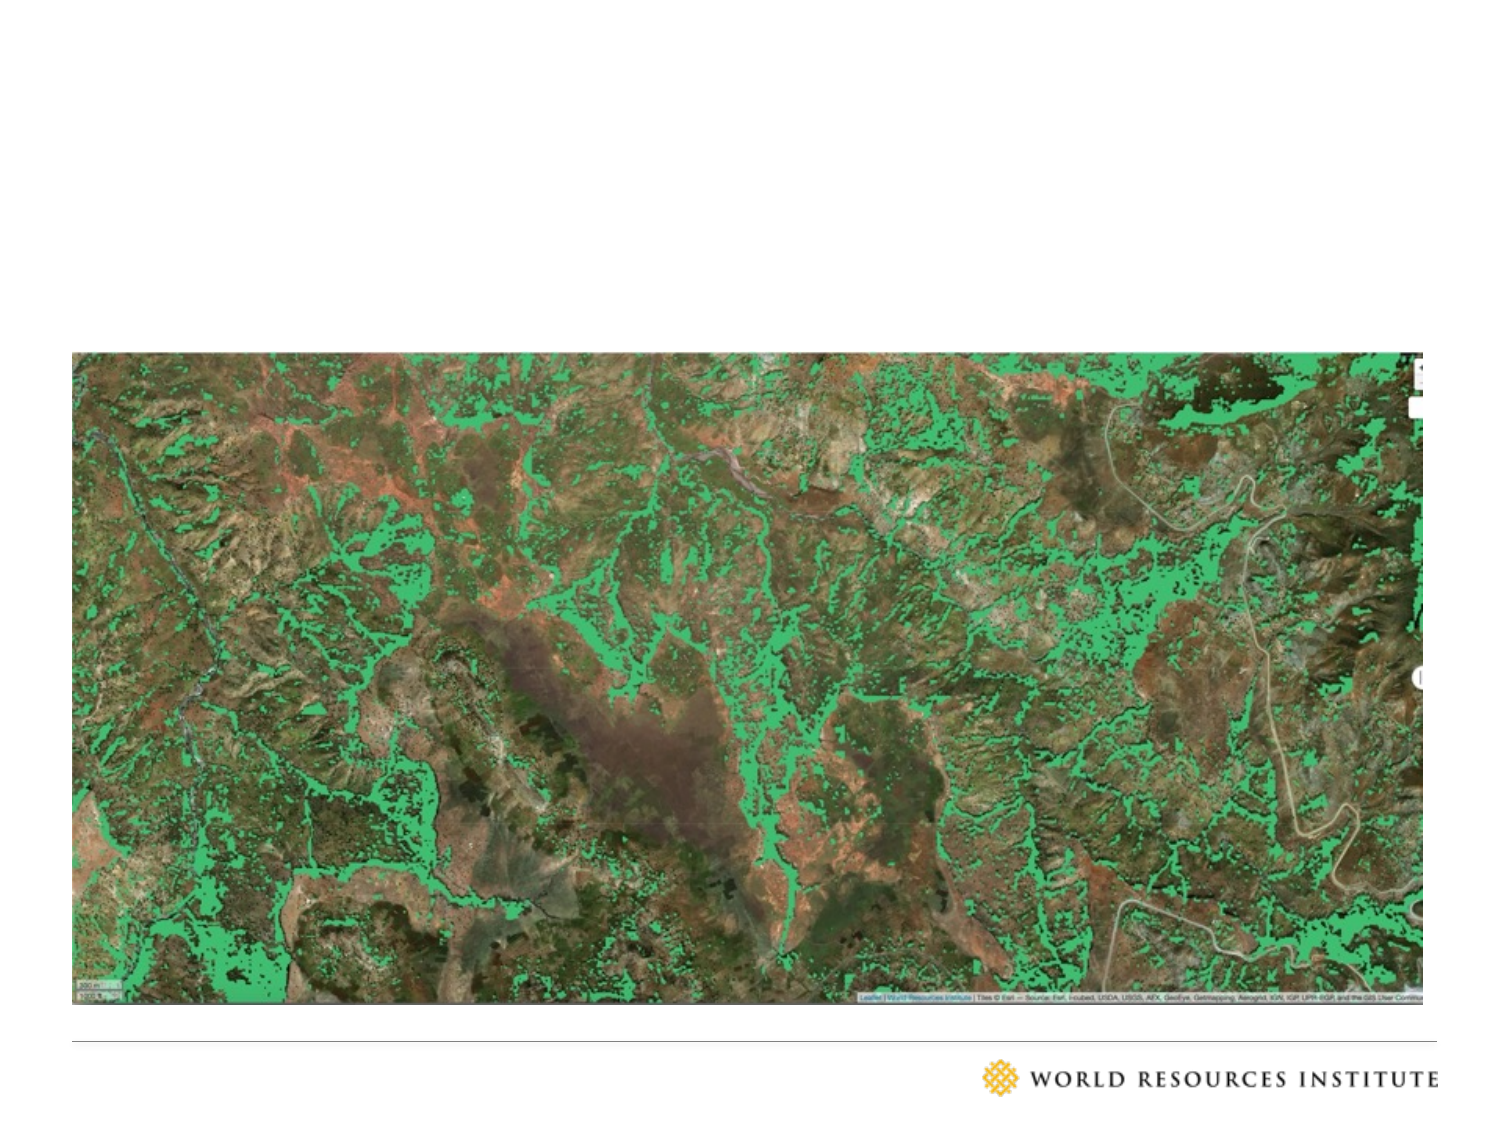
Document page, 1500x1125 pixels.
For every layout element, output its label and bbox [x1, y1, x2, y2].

list [72, 351, 1423, 1005]
picture [982, 1059, 1438, 1097]
